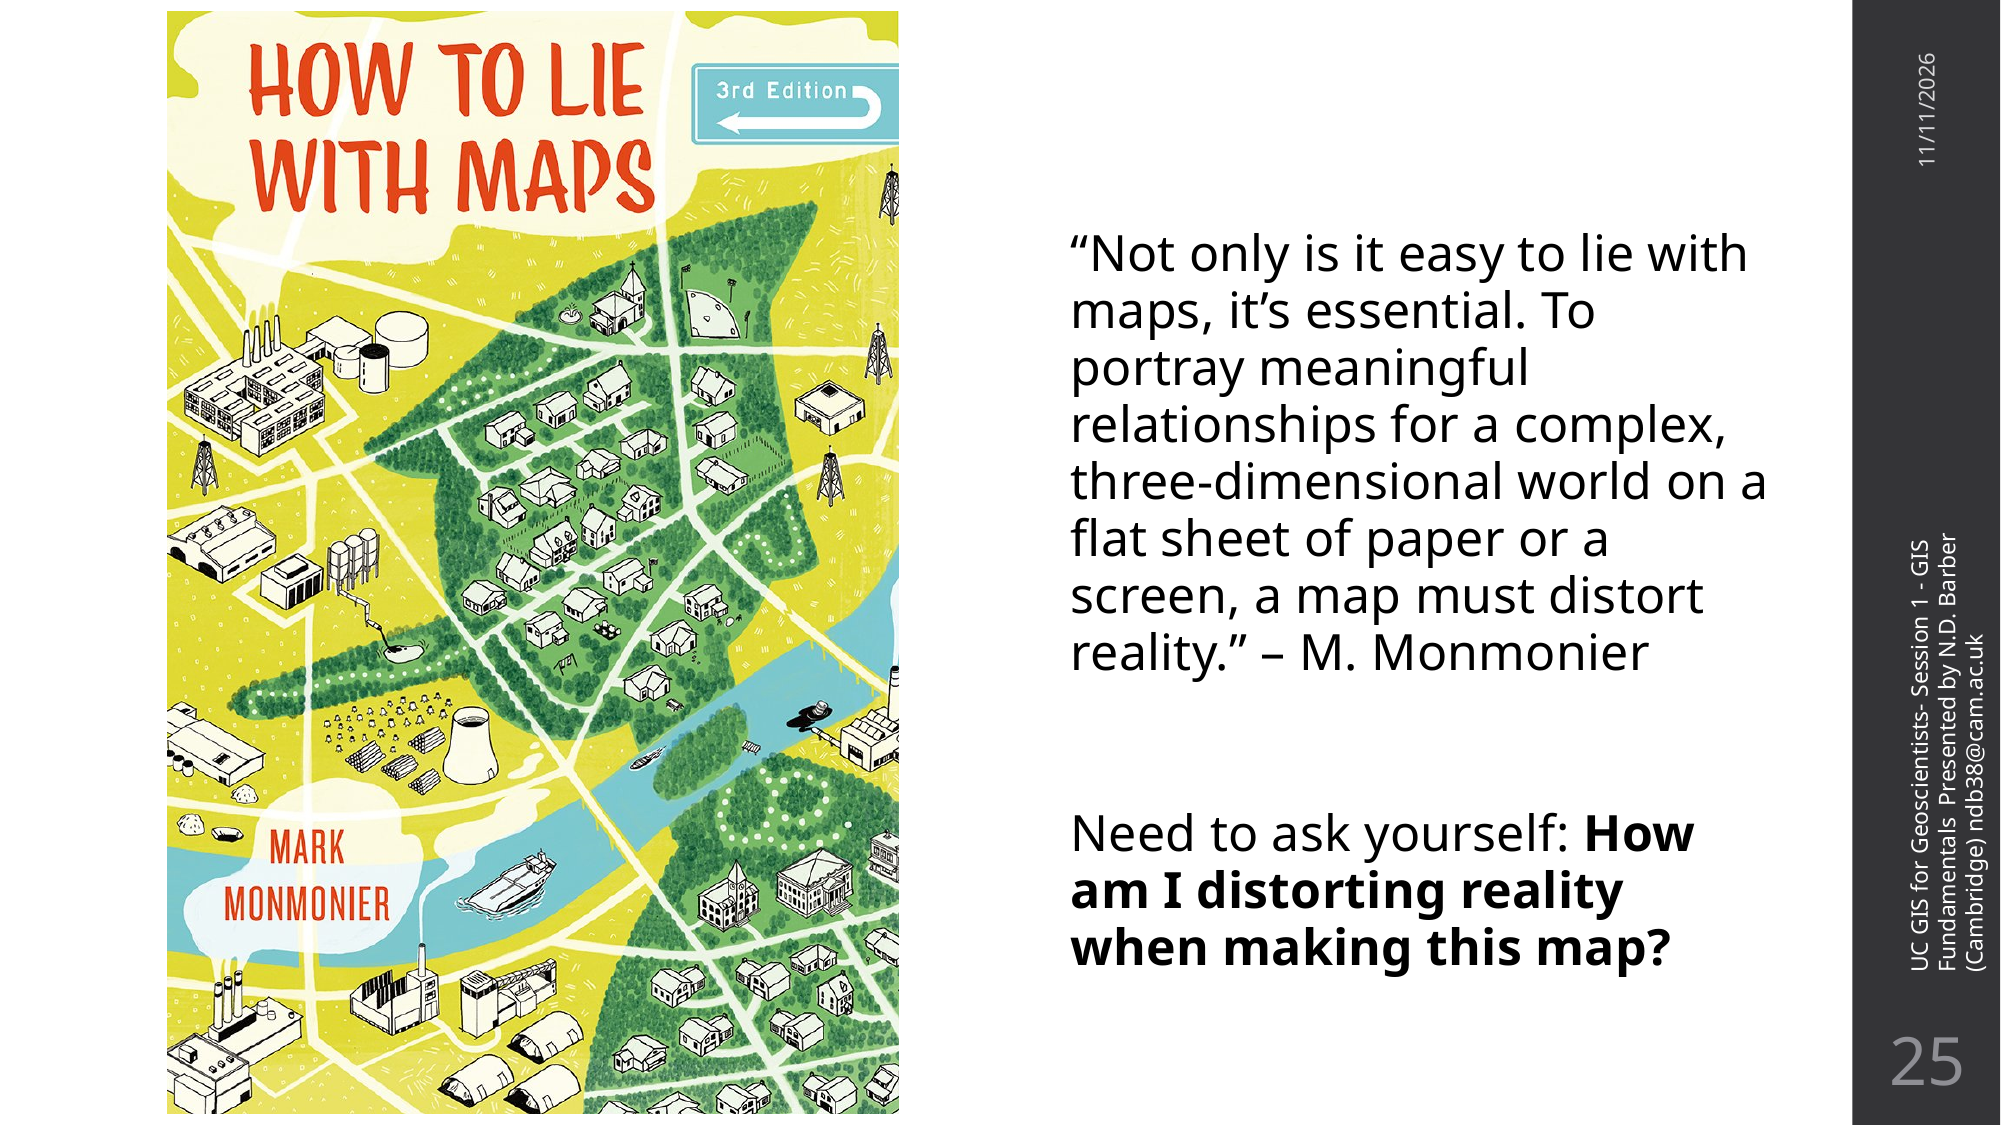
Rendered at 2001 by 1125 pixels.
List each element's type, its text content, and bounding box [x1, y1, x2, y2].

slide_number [1897, 37, 1958, 351]
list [167, 10, 899, 1115]
slide_number 24 [1852, 1012, 2000, 1110]
text_box “Not only is it easy to lie with maps, it’s essential. To portray meaningful relationships for a complex, three-dimensional world on a flat sheet of paper or a screen, a map must distort reality.” – M. Monmonier Need to ask yourself: How am I distorting reality when making this map? [1056, 218, 1787, 1125]
footer UC GIS for Geoscientists- Session 1 - GIS Fundamentals Presented by N.D. Barber (Cambridge) ndb38@cam.ac.uk [1897, 400, 1958, 988]
